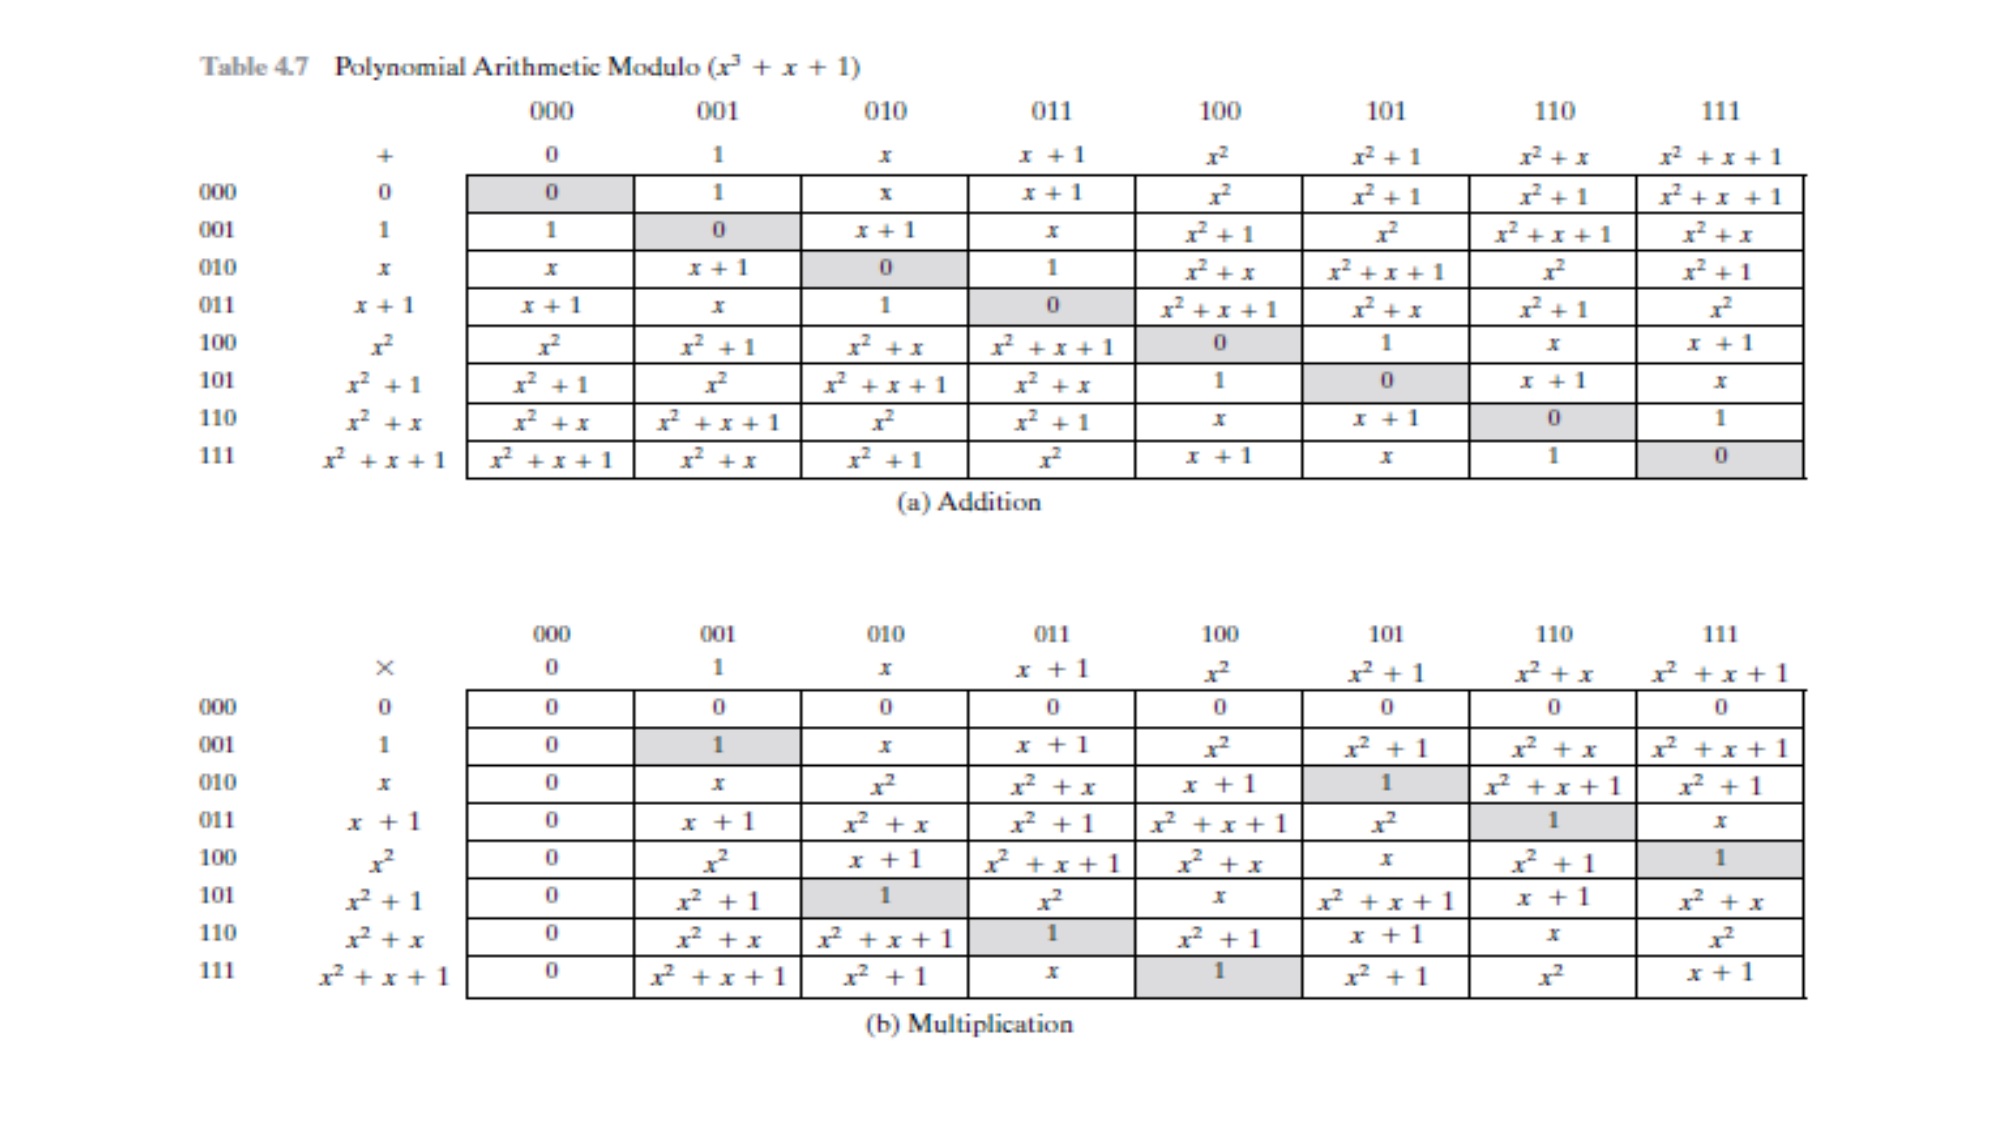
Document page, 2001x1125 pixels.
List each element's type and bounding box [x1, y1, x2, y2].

picture [169, 29, 1863, 1066]
